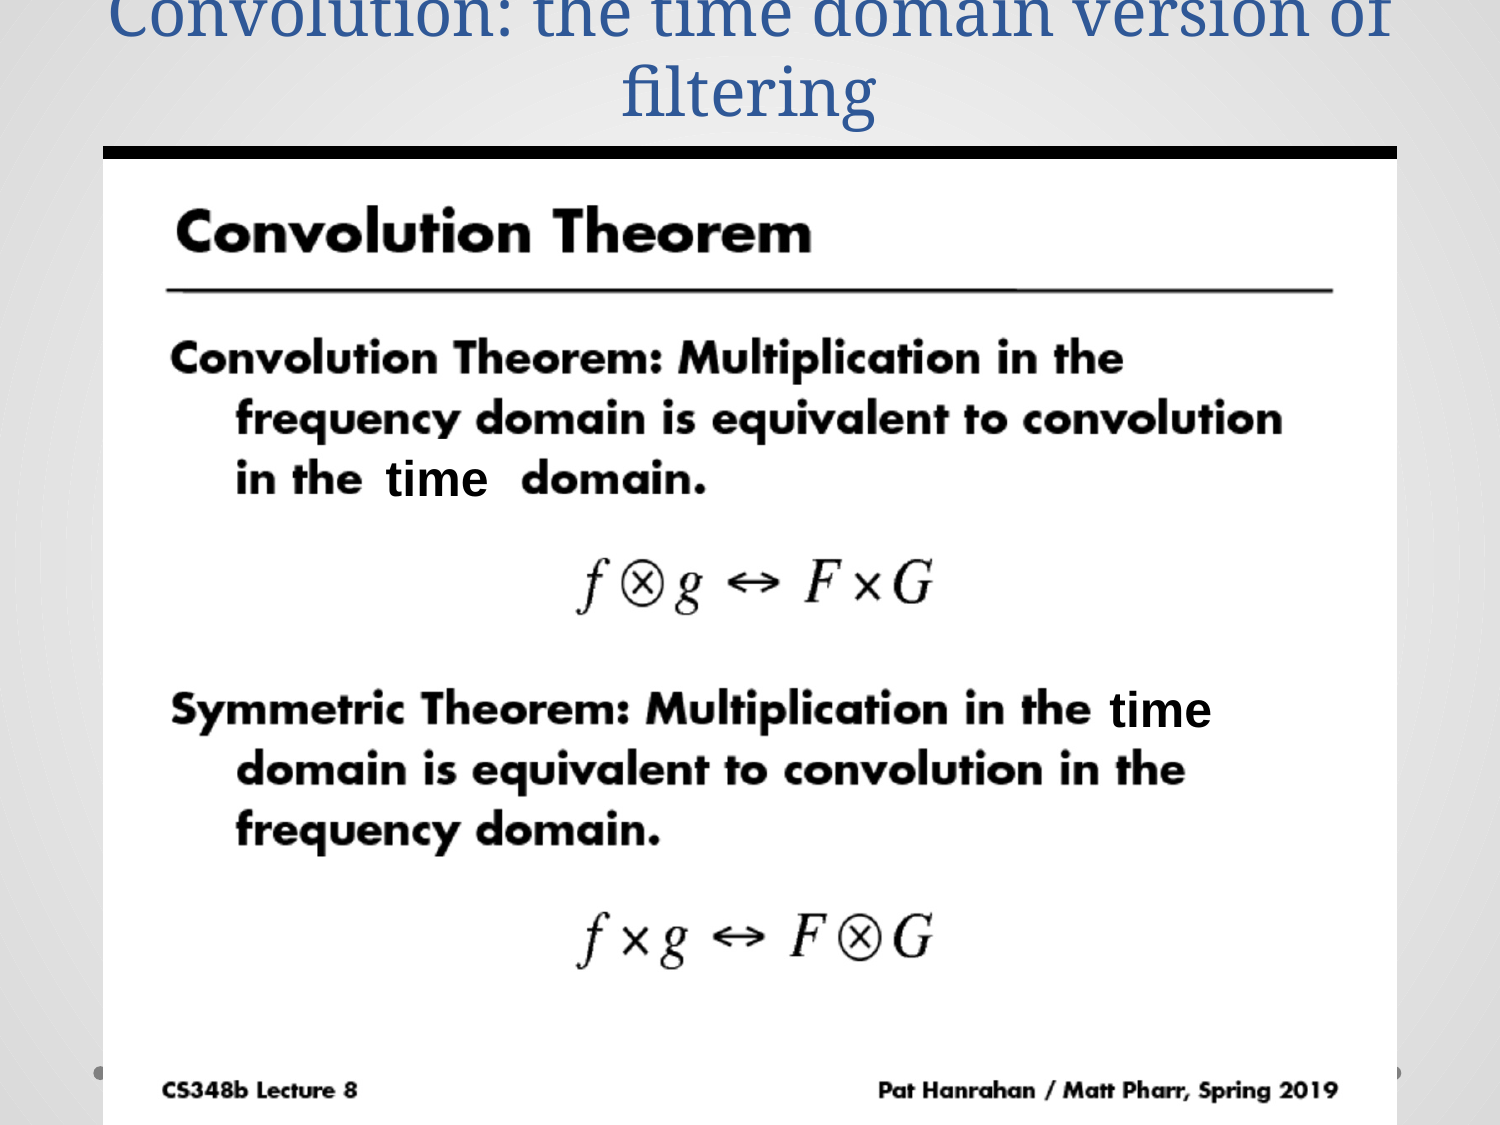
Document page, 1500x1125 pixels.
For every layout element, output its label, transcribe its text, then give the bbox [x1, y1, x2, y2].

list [103, 145, 1397, 1125]
title Convolution: the time domain version of filtering [0, 0, 1500, 137]
